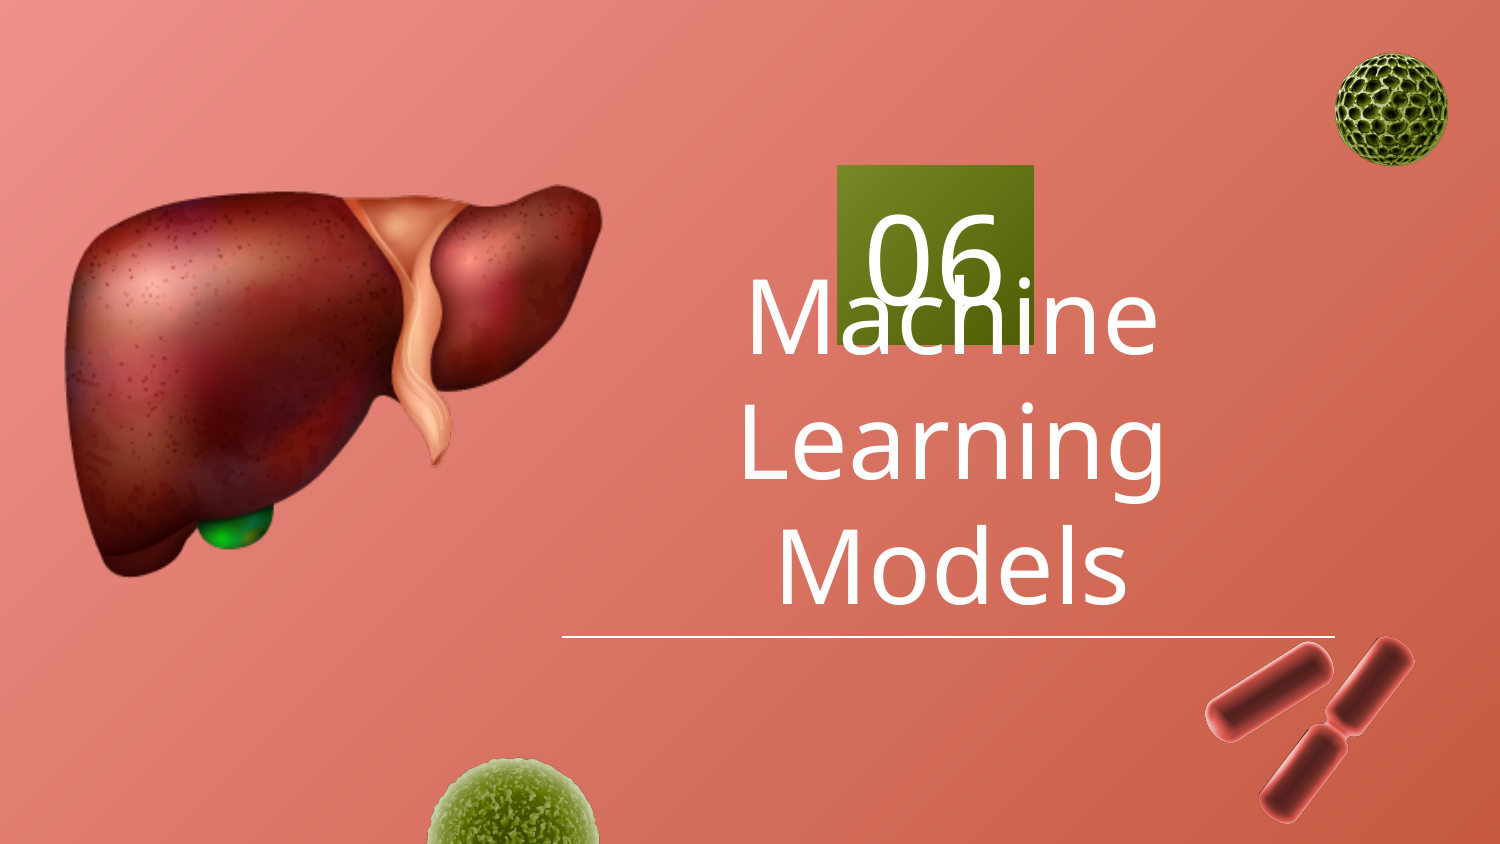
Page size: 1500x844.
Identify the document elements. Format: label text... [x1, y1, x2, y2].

picture [418, 749, 600, 844]
picture [50, 170, 616, 593]
title 06 [837, 165, 1034, 345]
picture [1335, 53, 1448, 166]
picture [1205, 635, 1415, 825]
title Machine Learning Models [595, 502, 1311, 636]
